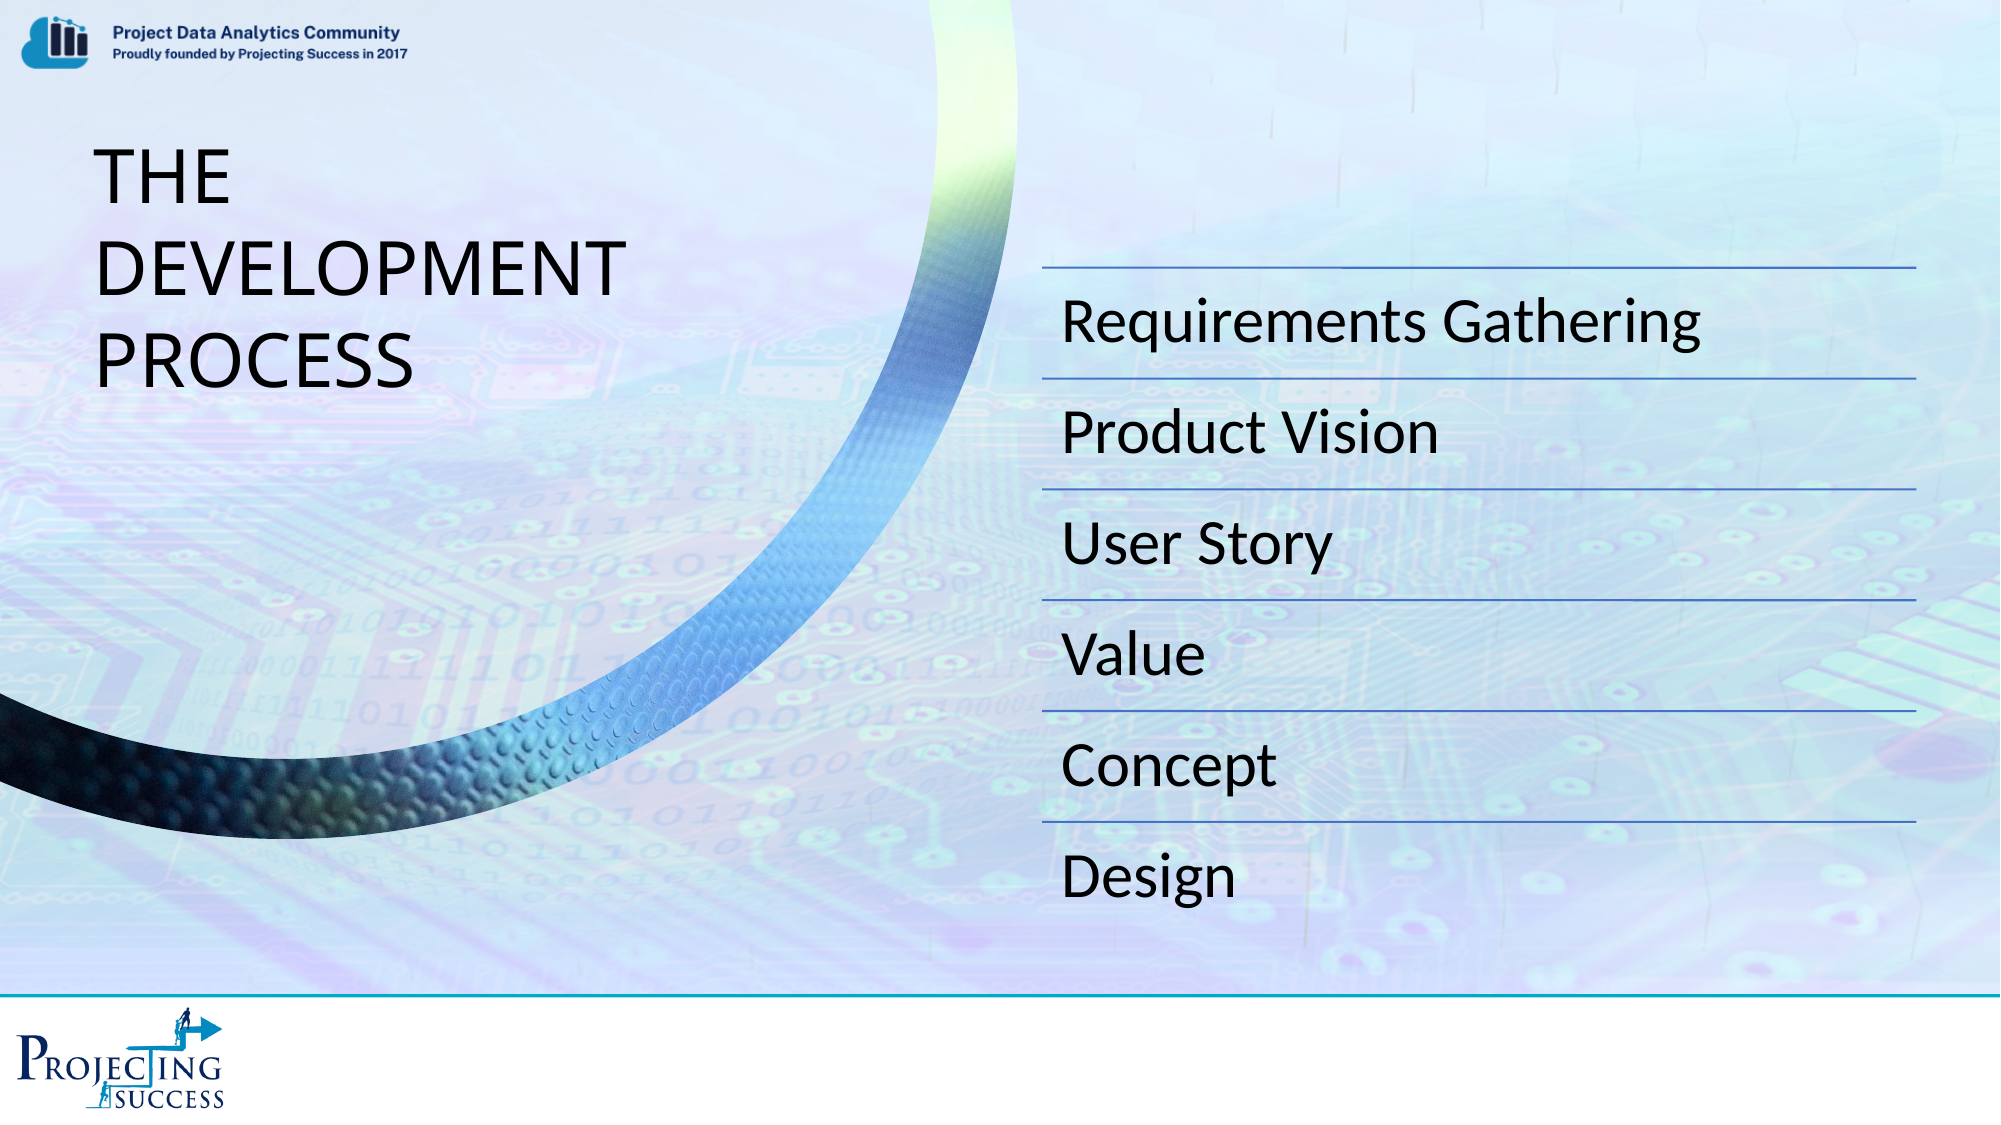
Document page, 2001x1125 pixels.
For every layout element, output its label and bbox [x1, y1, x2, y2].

picture [0, 0, 2000, 994]
text_box [1042, 267, 1917, 933]
picture [5, 1001, 236, 1120]
